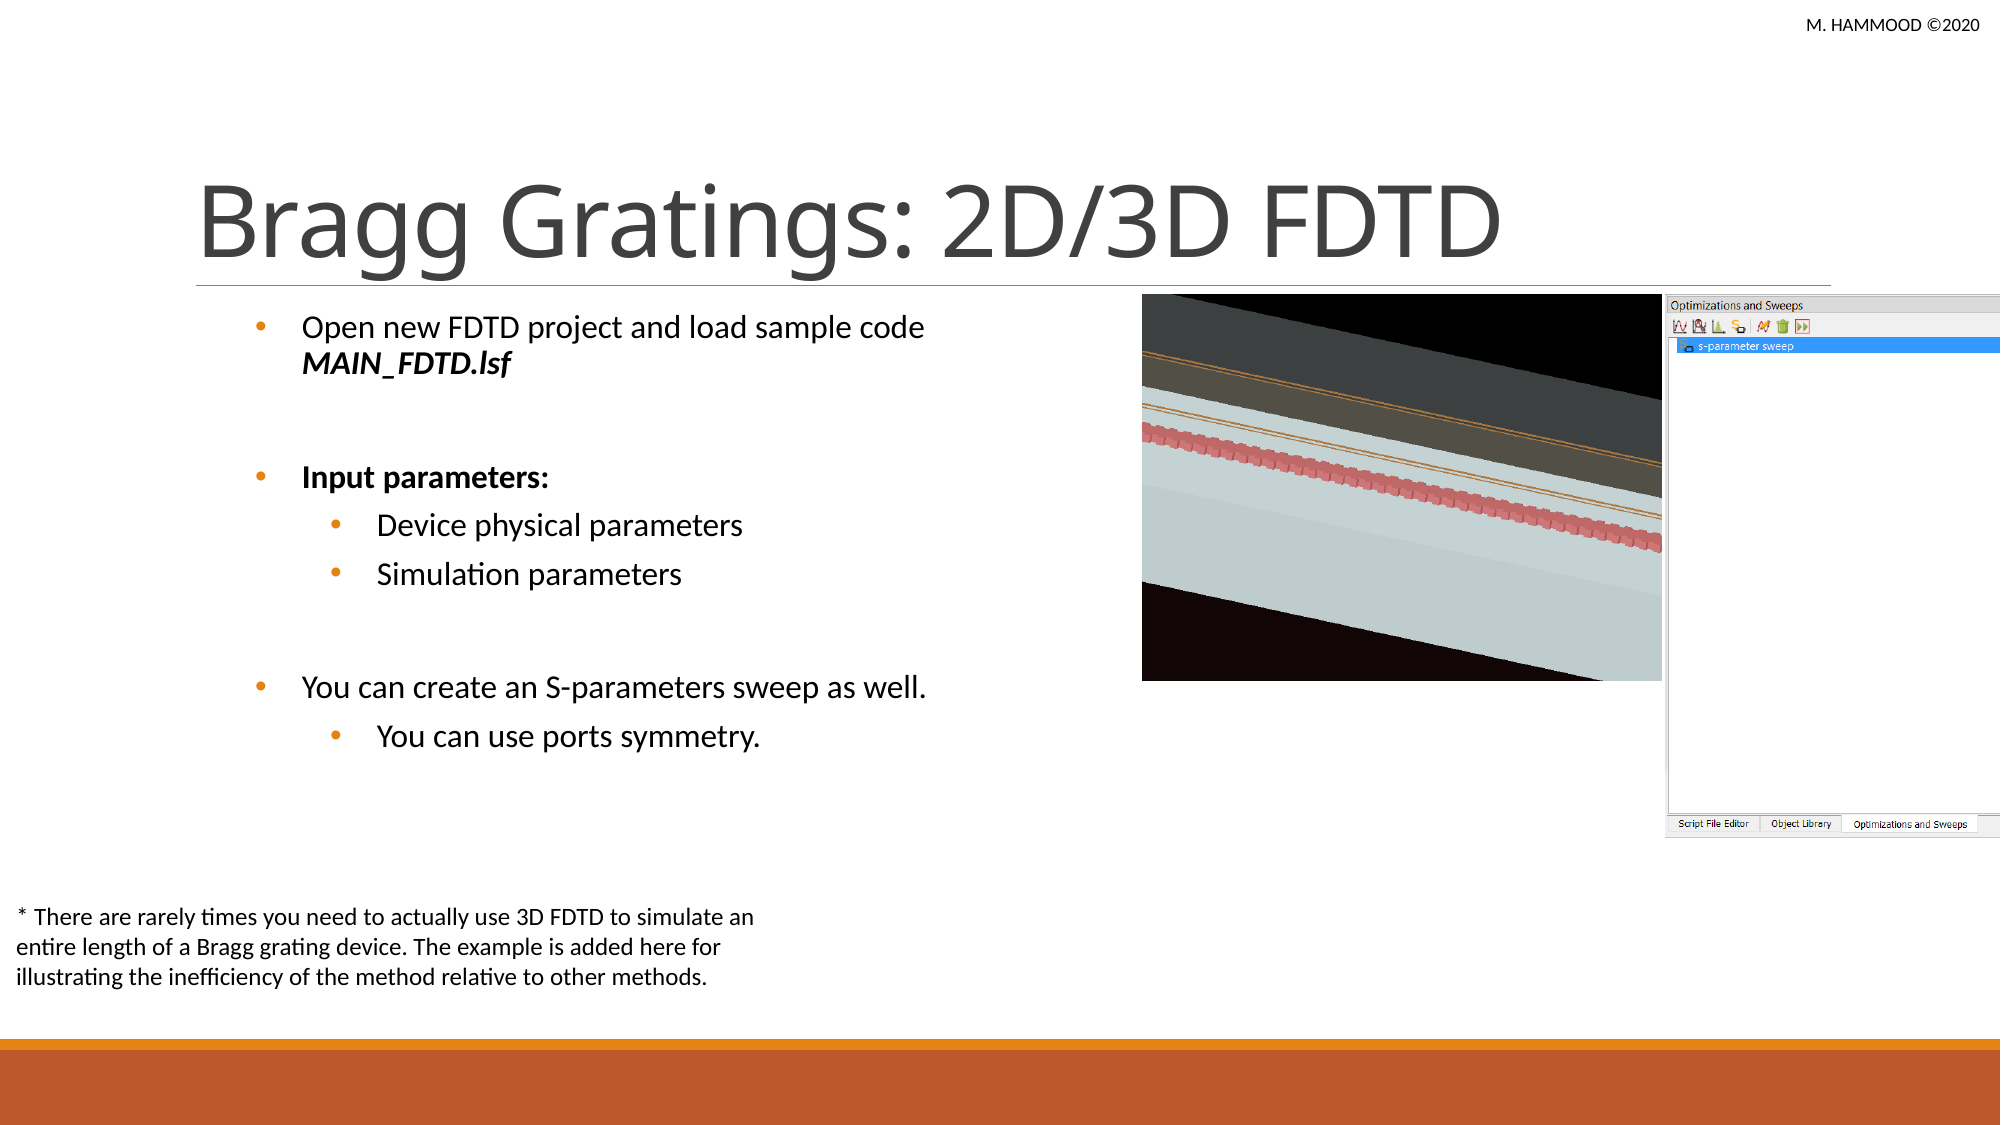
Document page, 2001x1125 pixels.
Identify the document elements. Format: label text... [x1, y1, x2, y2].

text_box * There are rarely times you need to actually use 3D FDTD to simulate an entire length of a Bragg grating device. The example is added here for illustrating the inefficiency of the method relative to other methods. [1, 893, 833, 998]
list Open new FDTD project and load sample code MAIN_FDTD.lsf Input parameters: Device physical parameters Simulation parameters You can create an S-parameters sweep as well. You can use ports symmetry. [180, 302, 1140, 963]
title Bragg Gratings: 2D/3D FDTD [180, 47, 1830, 285]
picture [1664, 294, 2000, 839]
footer M. Hammood ©2020 [1781, 0, 2000, 47]
picture [1142, 294, 1662, 682]
